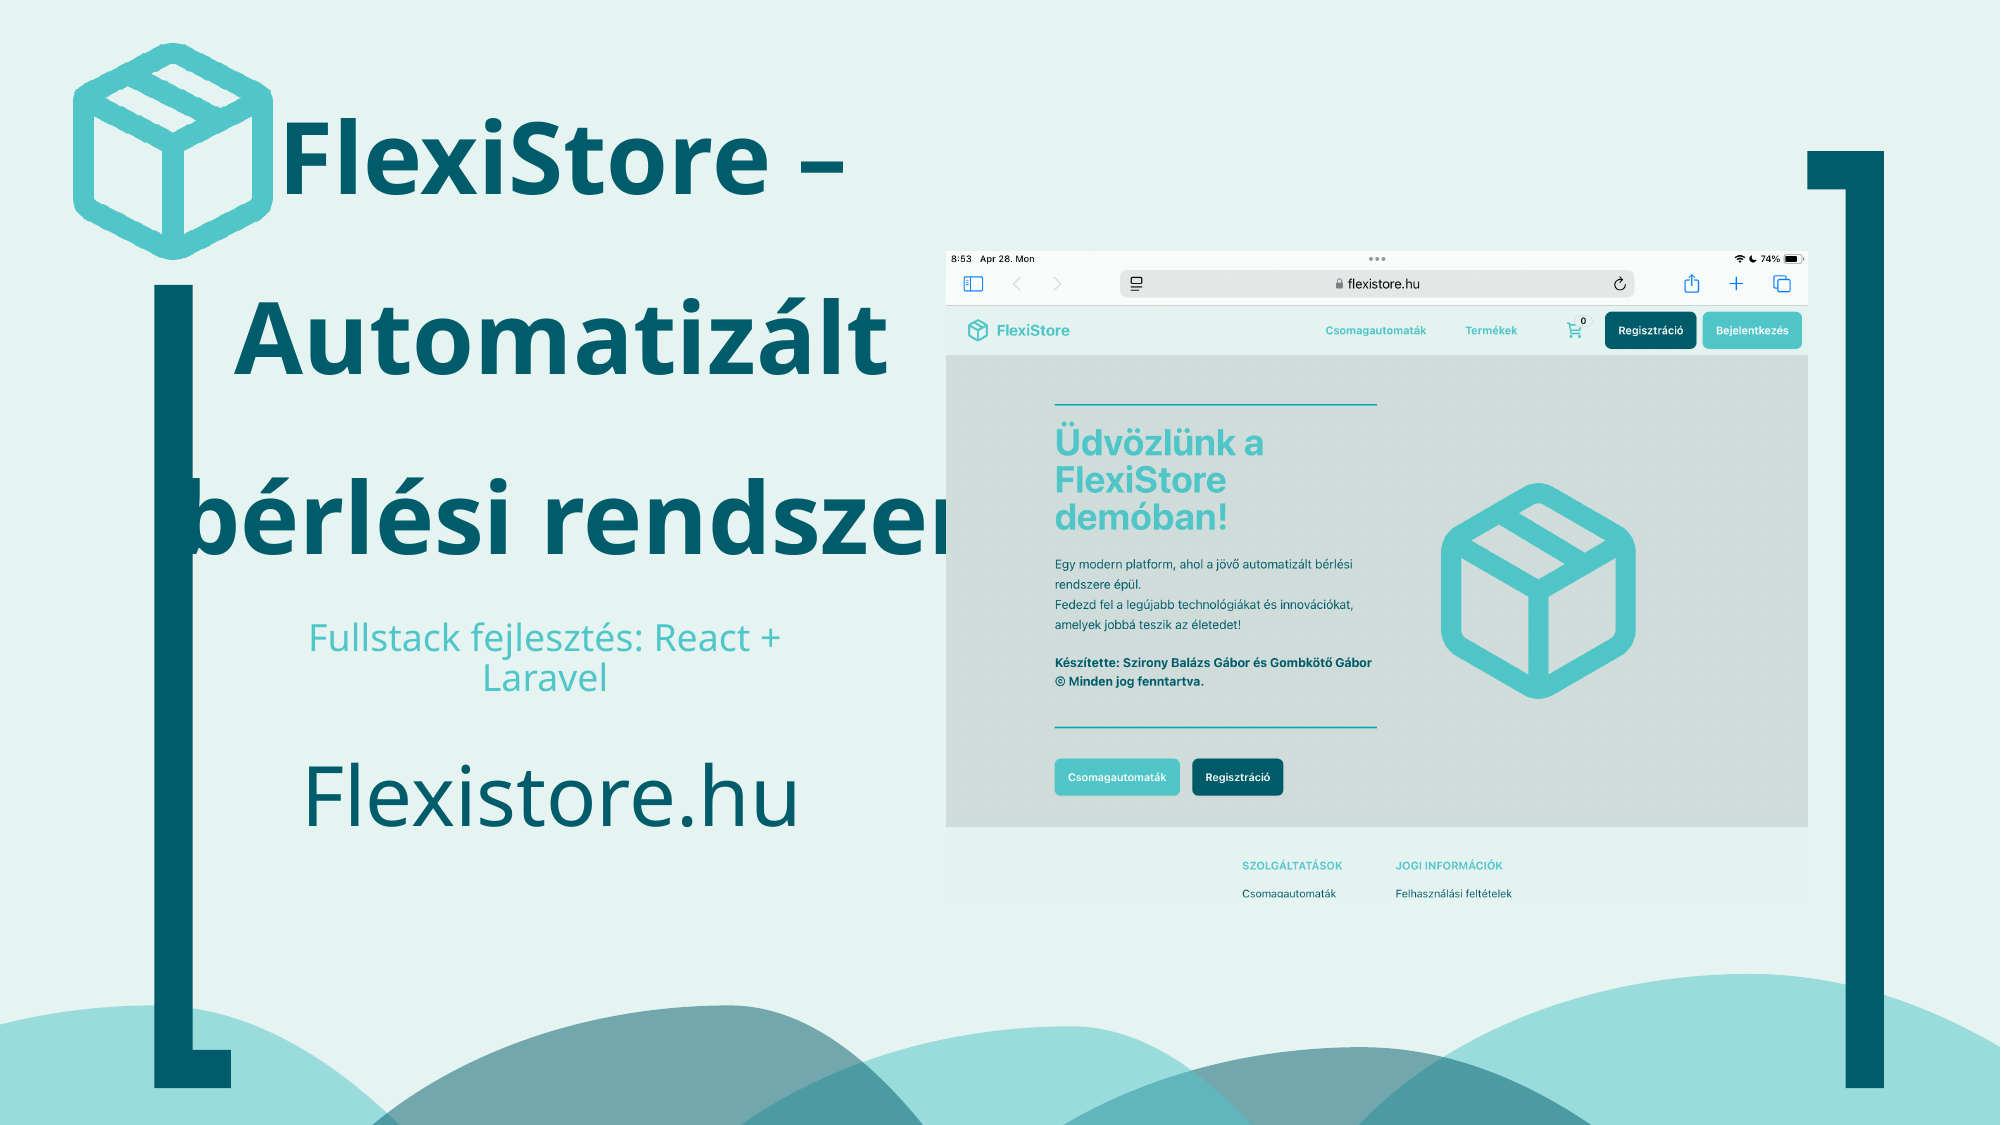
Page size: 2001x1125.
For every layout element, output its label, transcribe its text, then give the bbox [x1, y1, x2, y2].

text_box [1193, 1045, 1595, 1125]
text_box Flexistore.hu [286, 735, 945, 851]
text_box [1806, 149, 1886, 1090]
picture [57, 36, 288, 266]
text_box [153, 283, 232, 1090]
text_box [864, 1024, 1254, 1125]
picture [946, 251, 1808, 898]
text_box FlexiStore – Automatizált bérlési rendszer [154, 60, 998, 583]
text_box [0, 1003, 387, 1125]
text_box [1443, 972, 2000, 1125]
text_box Fullstack fejlesztés: React + Laravel [288, 611, 802, 716]
text_box [369, 1003, 926, 1125]
